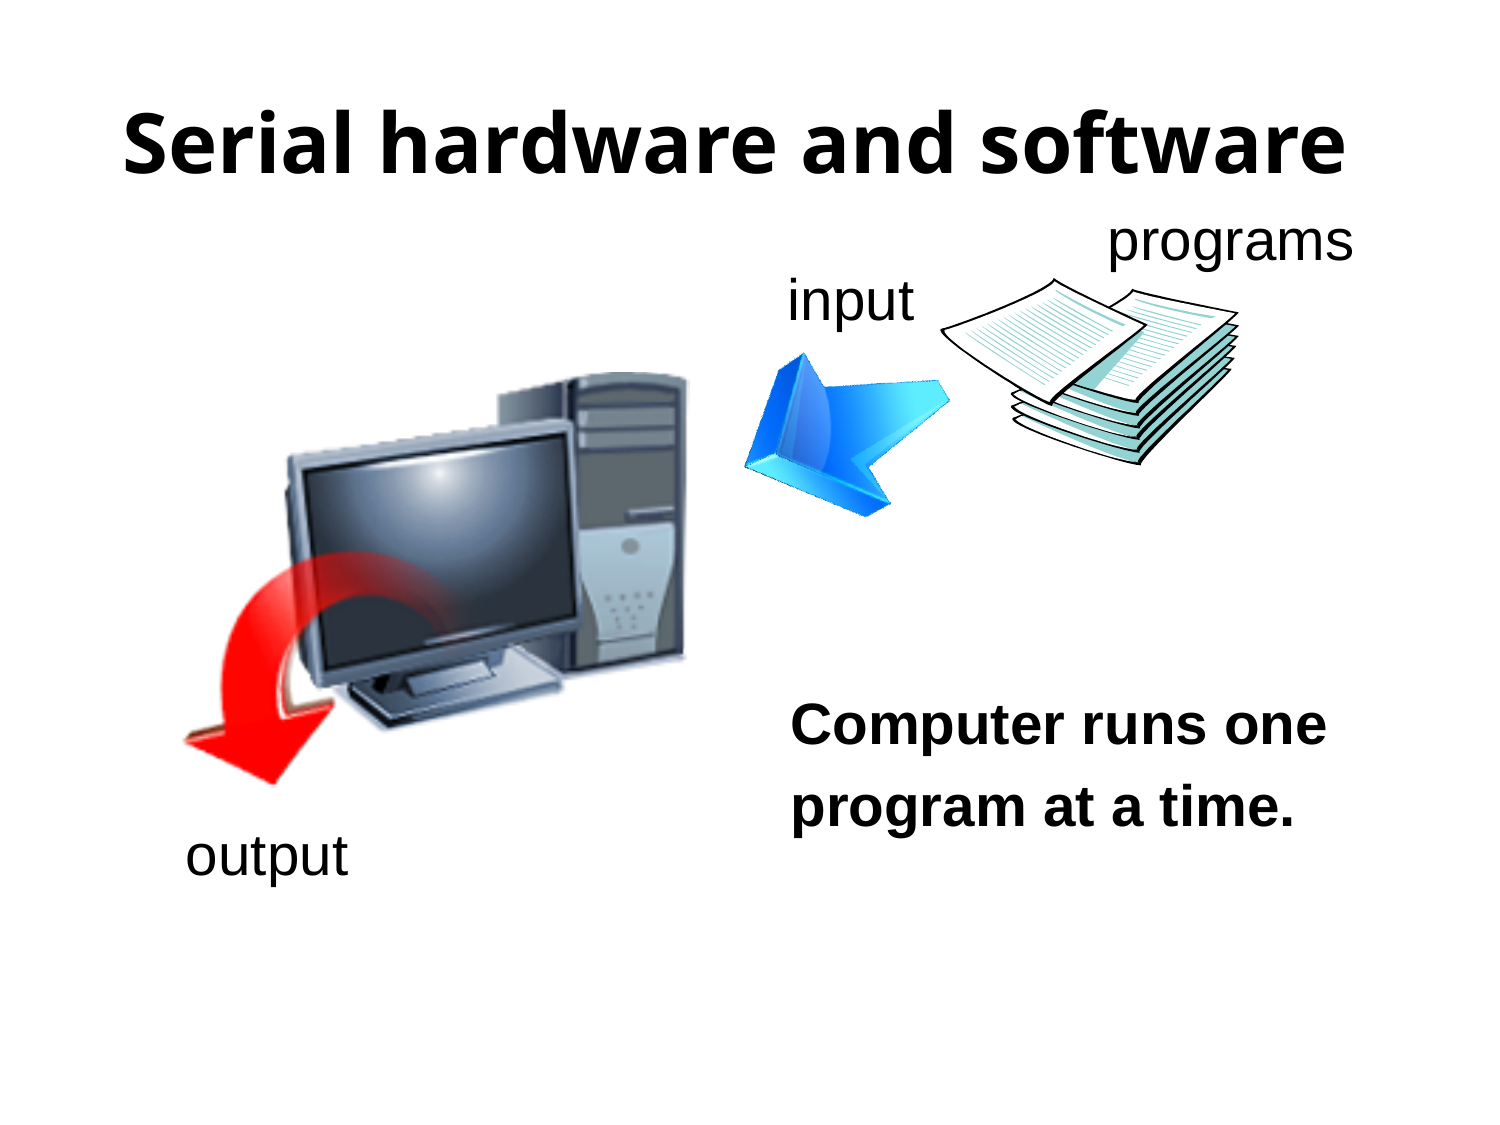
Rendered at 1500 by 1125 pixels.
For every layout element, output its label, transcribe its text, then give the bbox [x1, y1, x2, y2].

text_box programs [1093, 195, 1370, 280]
text_box Computer runs one program at a time. [775, 679, 1343, 846]
text_box input [773, 254, 930, 313]
picture [181, 277, 1246, 788]
title Serial hardware and software [107, 38, 1402, 256]
text_box output [171, 809, 364, 895]
